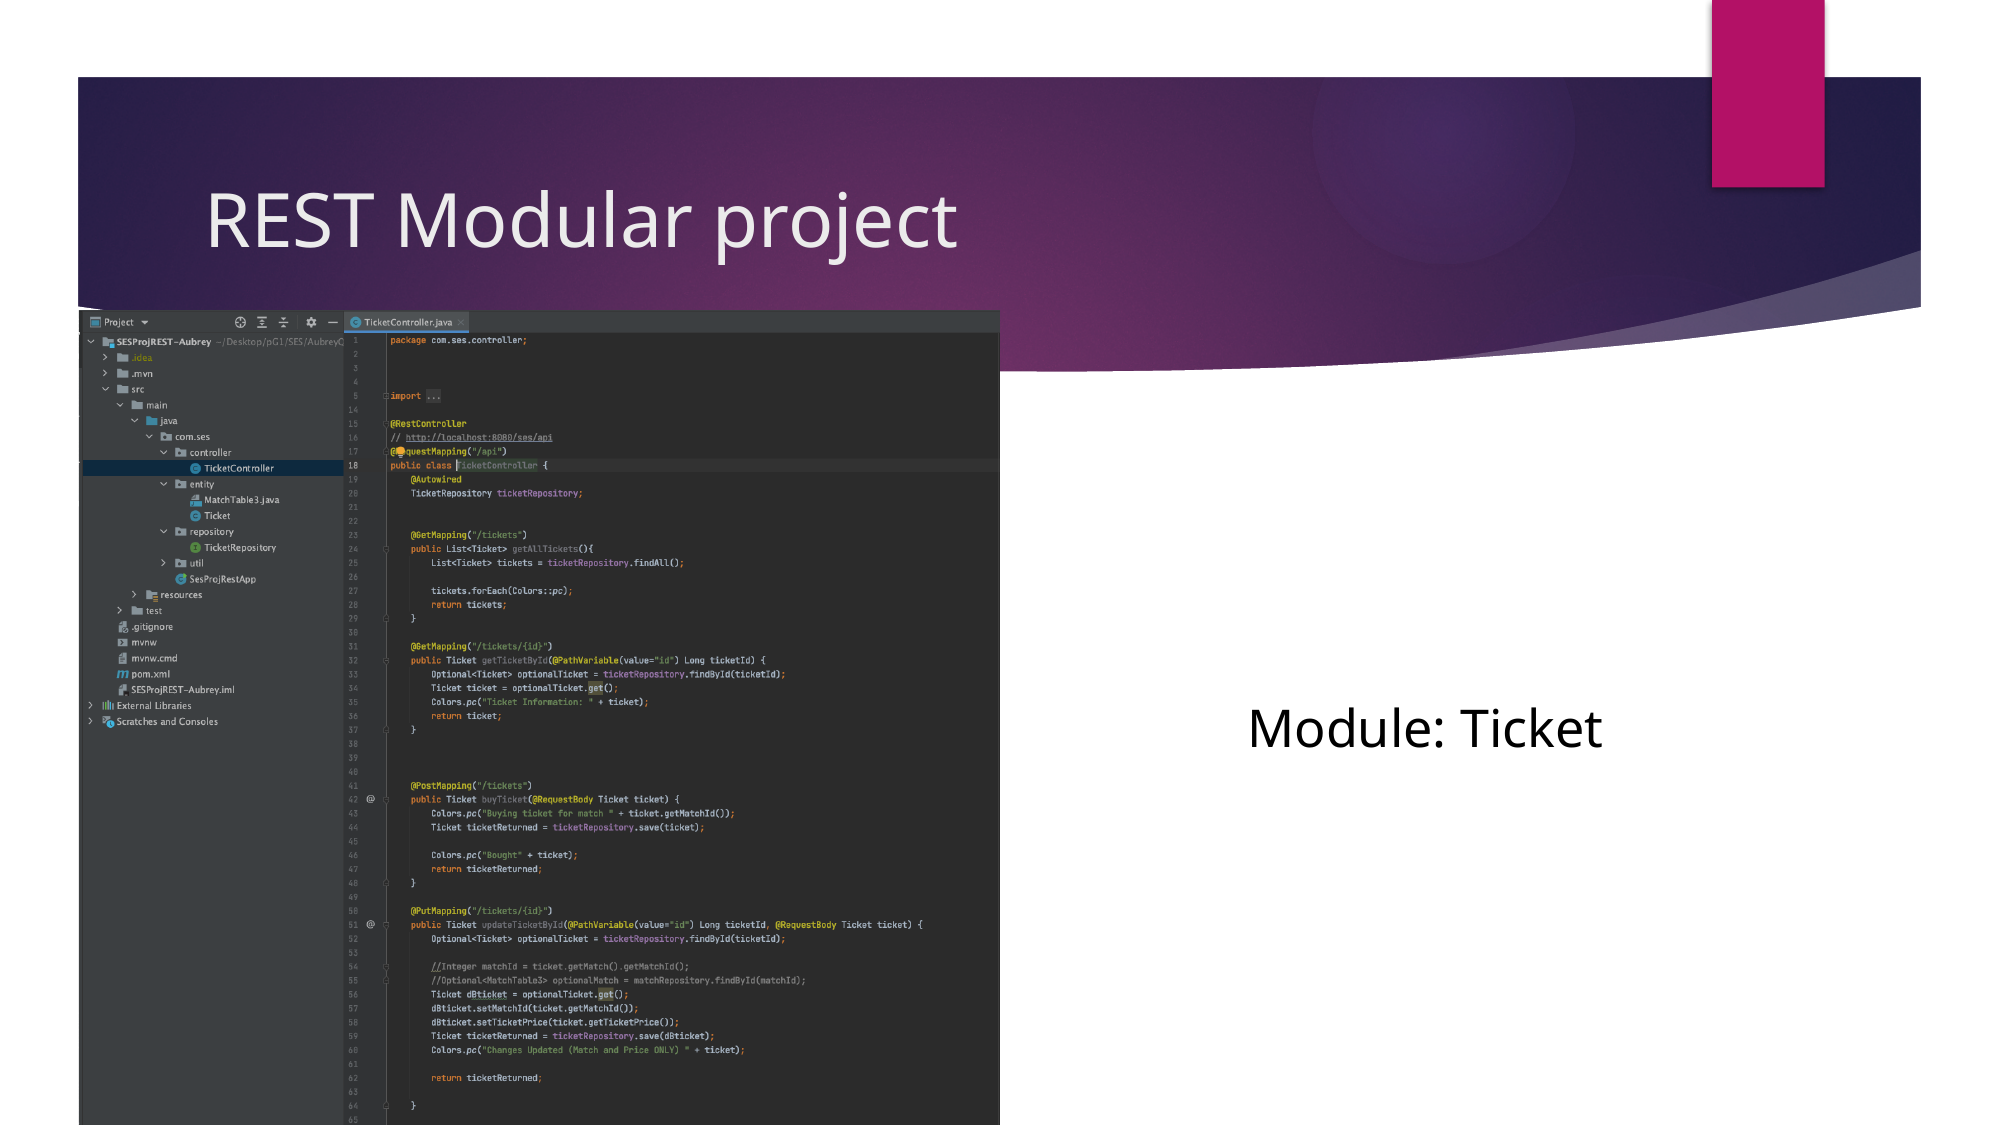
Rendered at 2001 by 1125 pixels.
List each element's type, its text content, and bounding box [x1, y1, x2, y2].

picture [78, 310, 1001, 1125]
text_box Module: Ticket [1232, 688, 1895, 766]
title REST Modular project [189, 159, 1627, 276]
